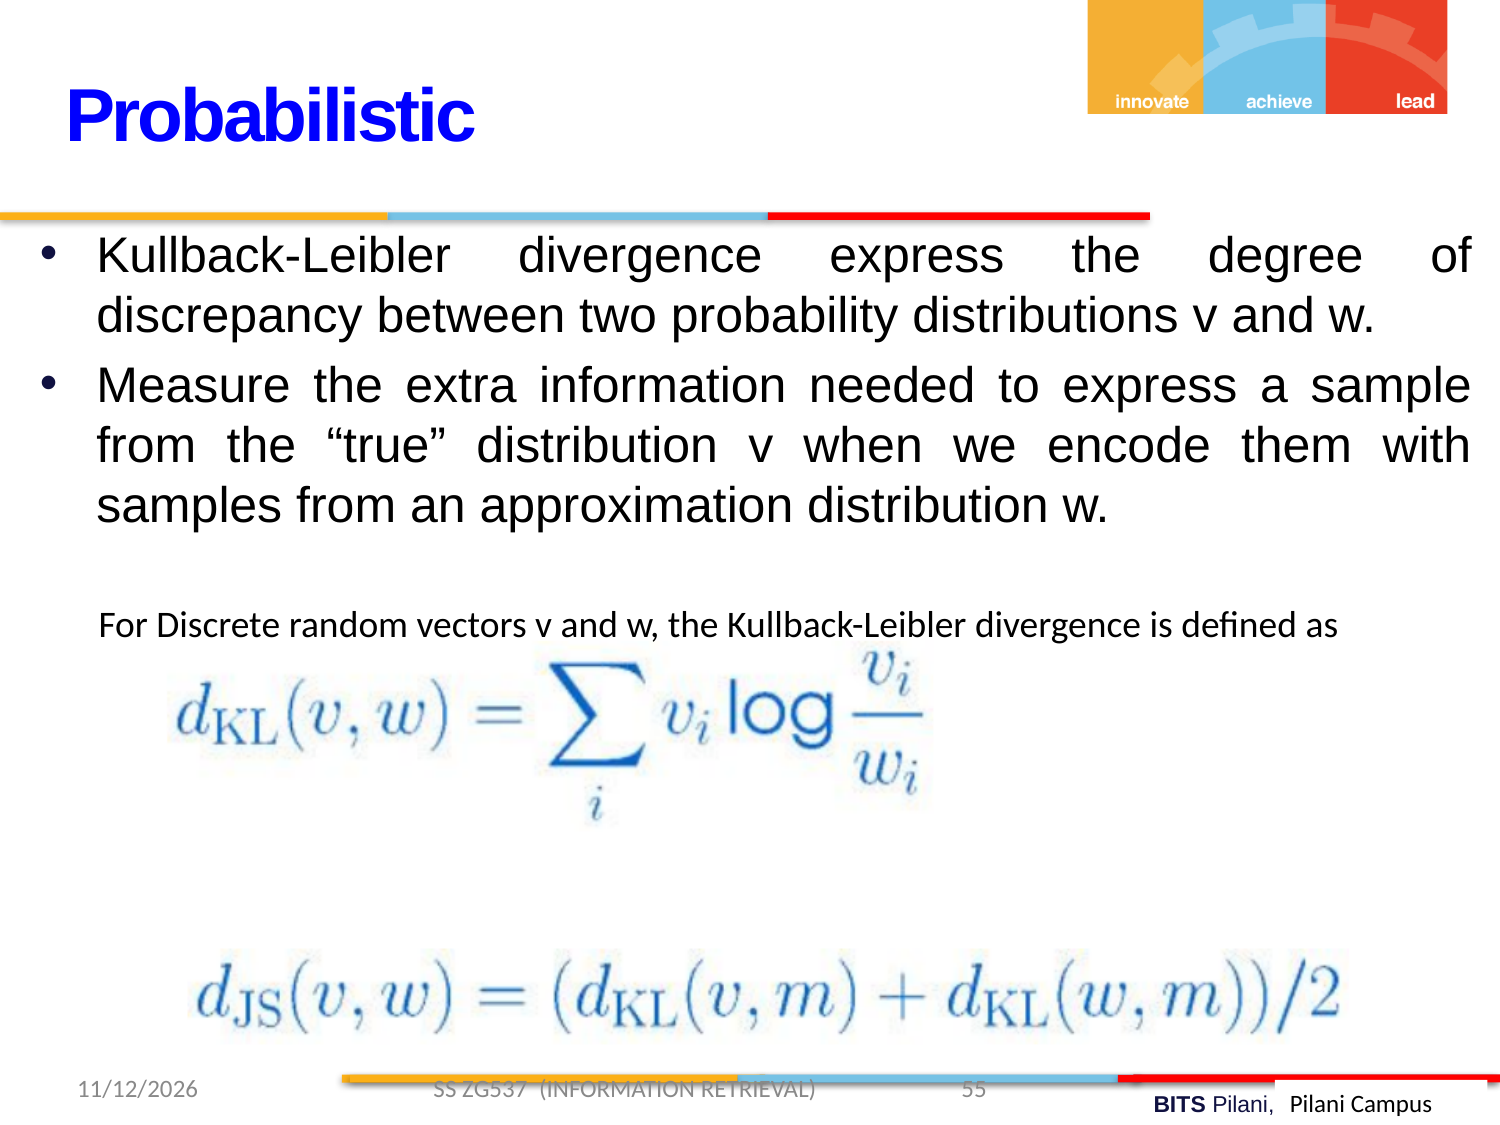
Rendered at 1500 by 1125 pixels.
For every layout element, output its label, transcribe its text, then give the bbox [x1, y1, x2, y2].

picture [155, 624, 1358, 1054]
list Probabilistic [50, 24, 1088, 213]
list Kullback-Leibler divergence express the degree of discrepancy between two probability distributions v and w. Measure the extra information needed to express a sample from the “true” distribution v when we encode them with samples from an approximation distribution w. [24, 215, 1488, 663]
text_box For Discrete random vectors v and w, the Kullback-Leibler divergence is defined as [83, 592, 1364, 652]
text_box Pilani Campus [1274, 1079, 1488, 1125]
text_box 4/6/2019 SS ZG537 (INFORMATION RETRIEVAL) 55 [62, 1072, 1050, 1125]
picture [1087, 0, 1448, 114]
